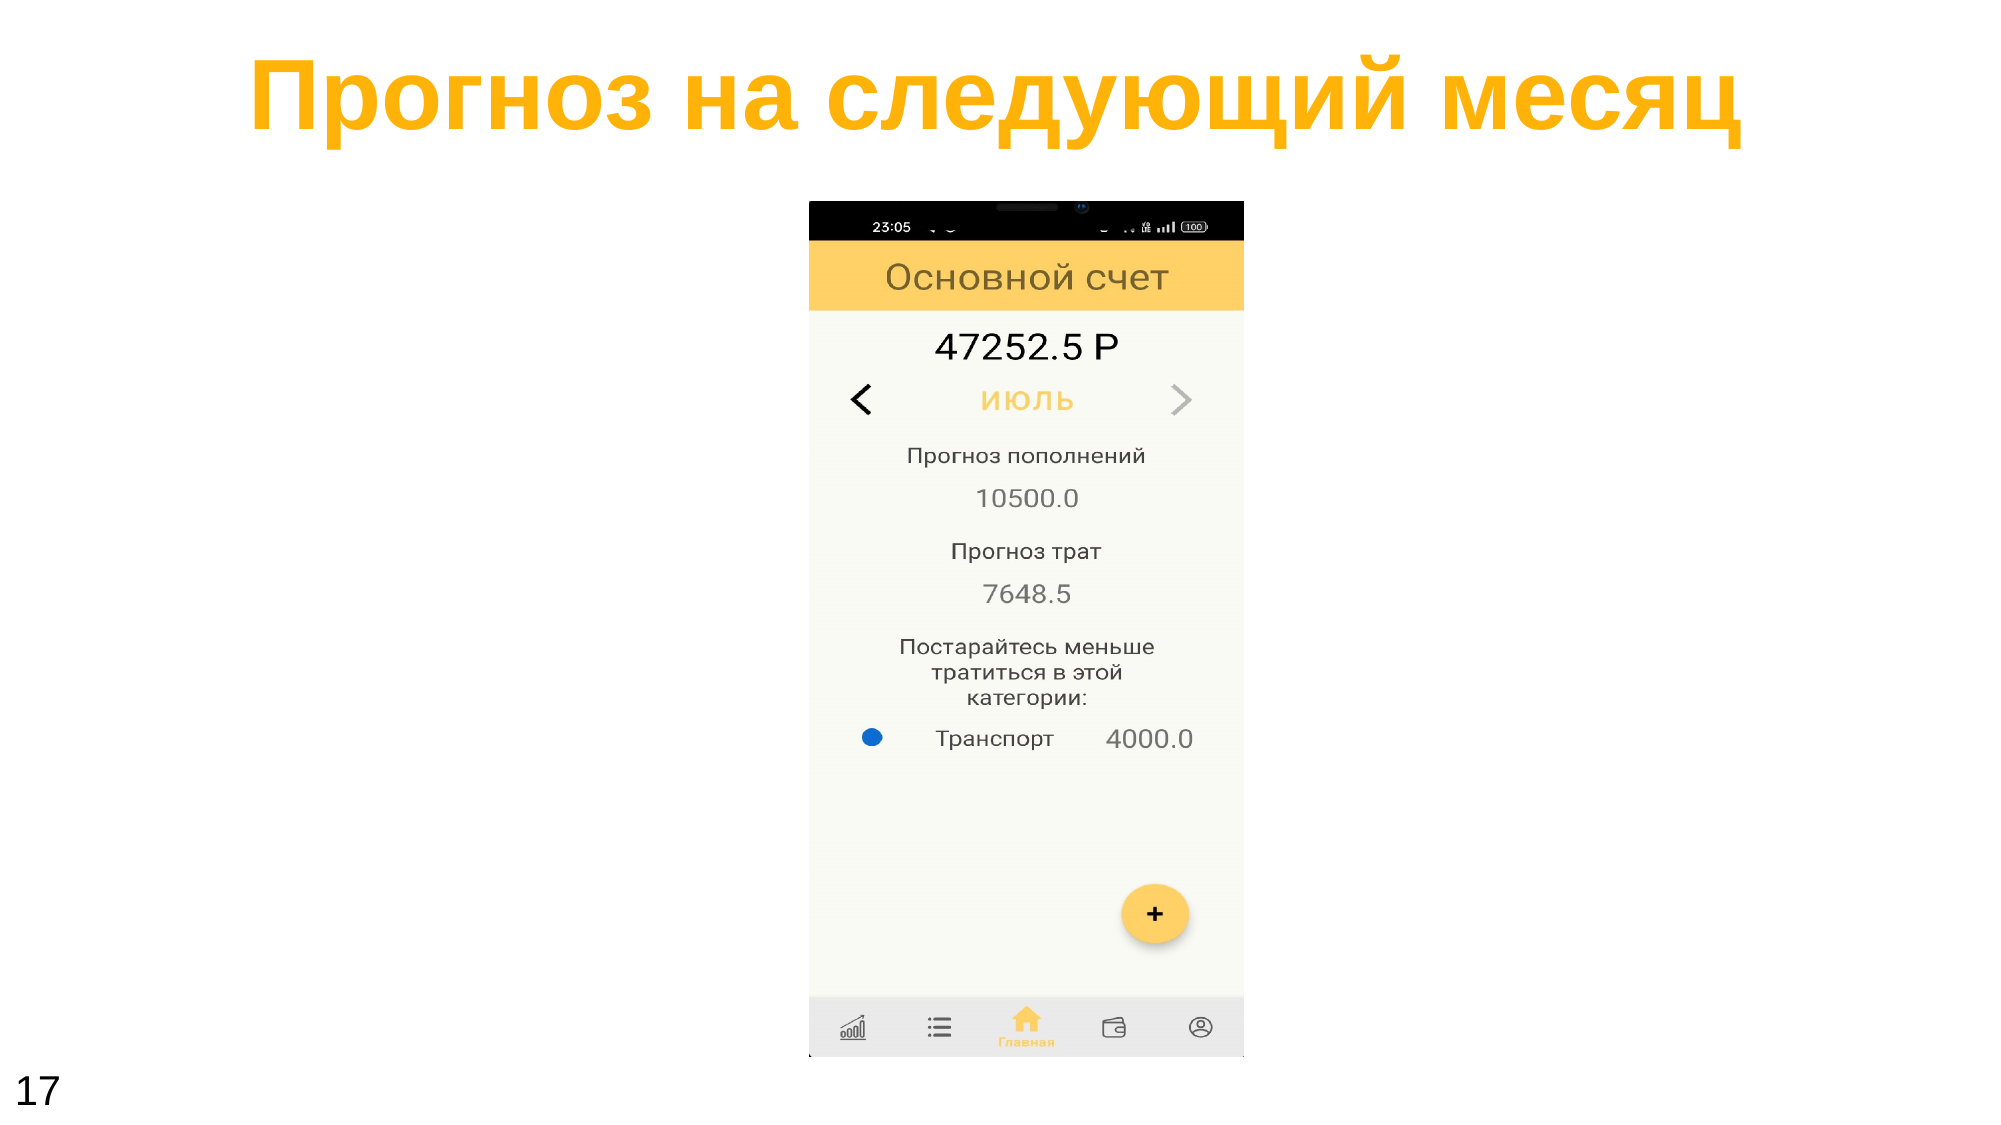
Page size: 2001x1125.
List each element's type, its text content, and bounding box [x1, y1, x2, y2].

title Прогноз на следующий месяц [0, 22, 1993, 149]
picture [808, 201, 1245, 1057]
text_box 17 [0, 1056, 82, 1122]
